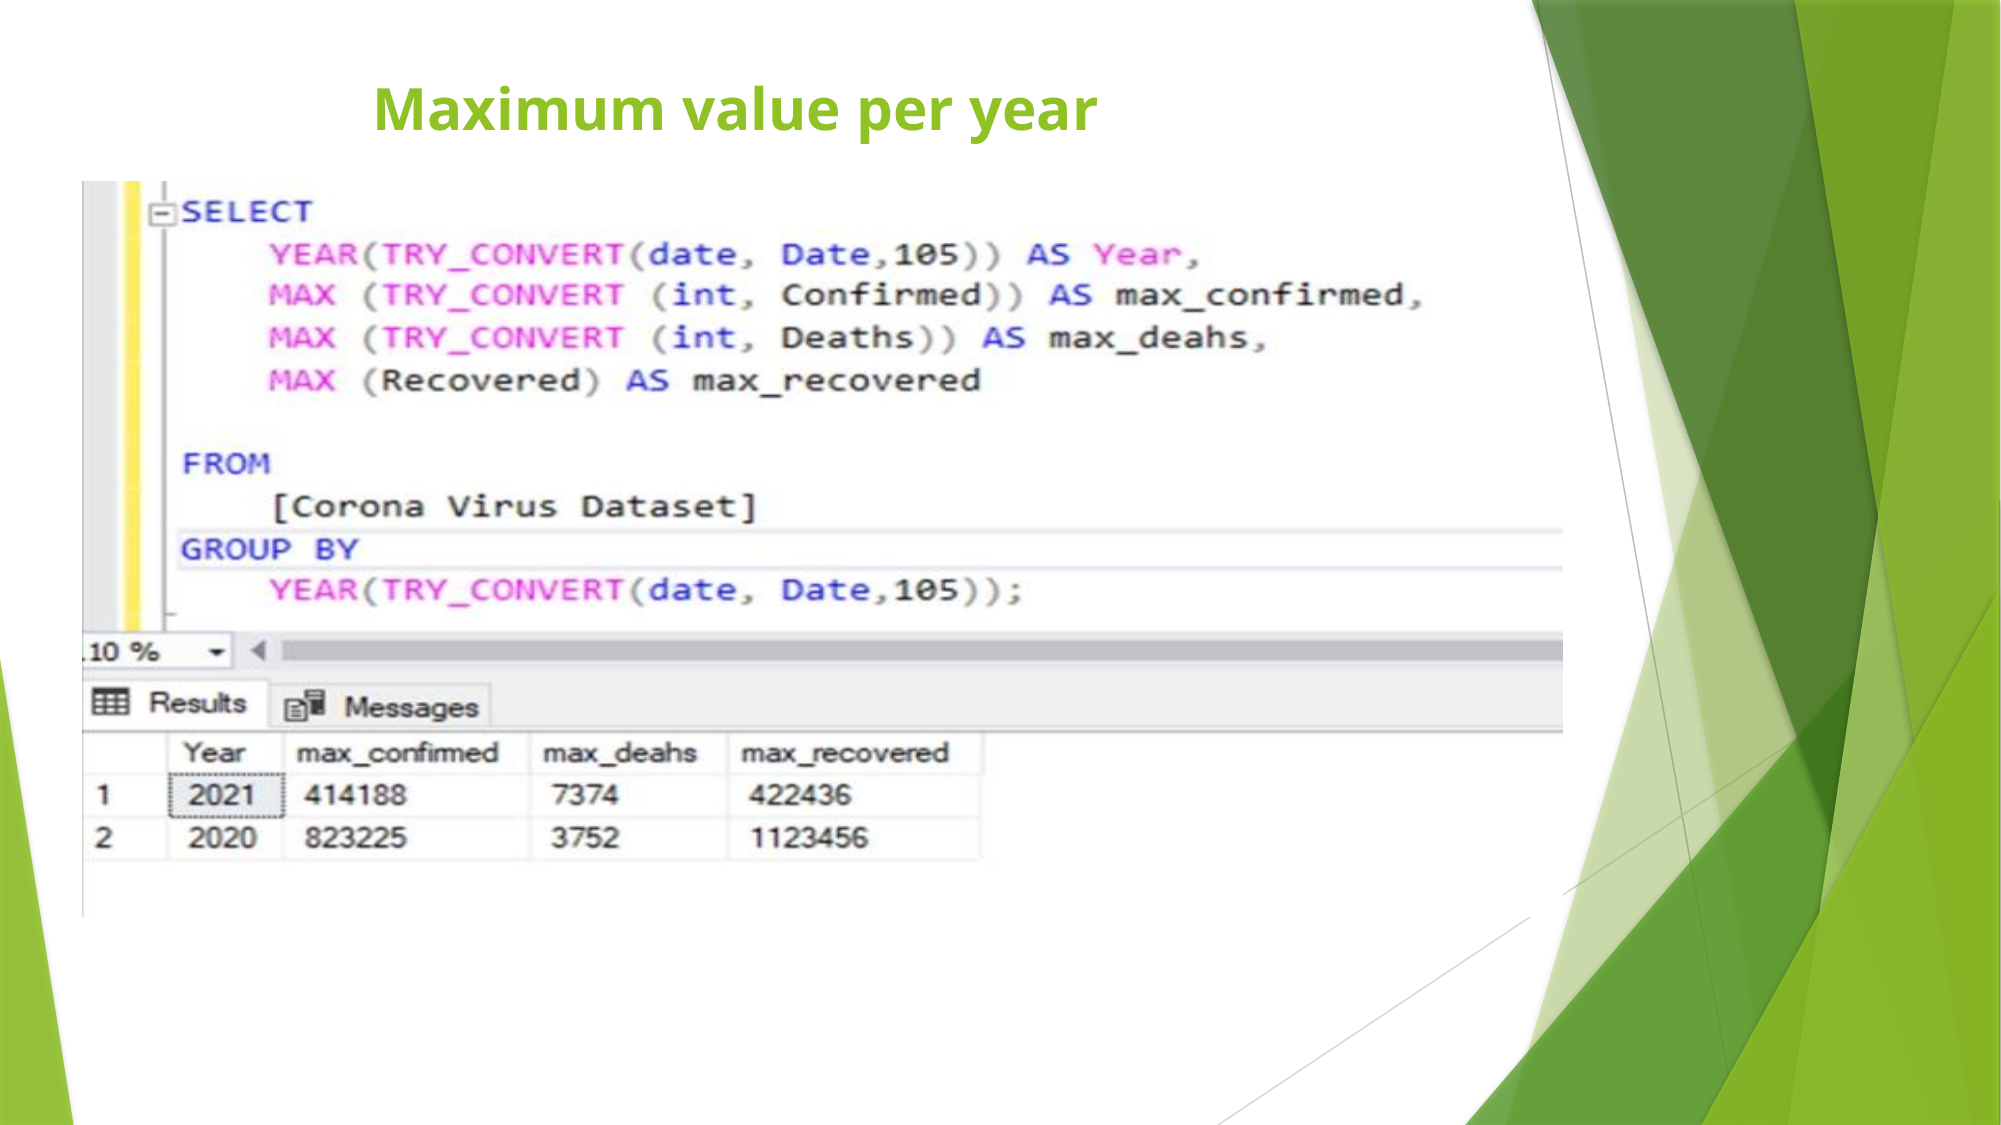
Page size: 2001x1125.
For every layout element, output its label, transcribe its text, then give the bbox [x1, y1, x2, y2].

picture [82, 180, 1564, 918]
title Maximum value per year [337, 47, 1606, 243]
